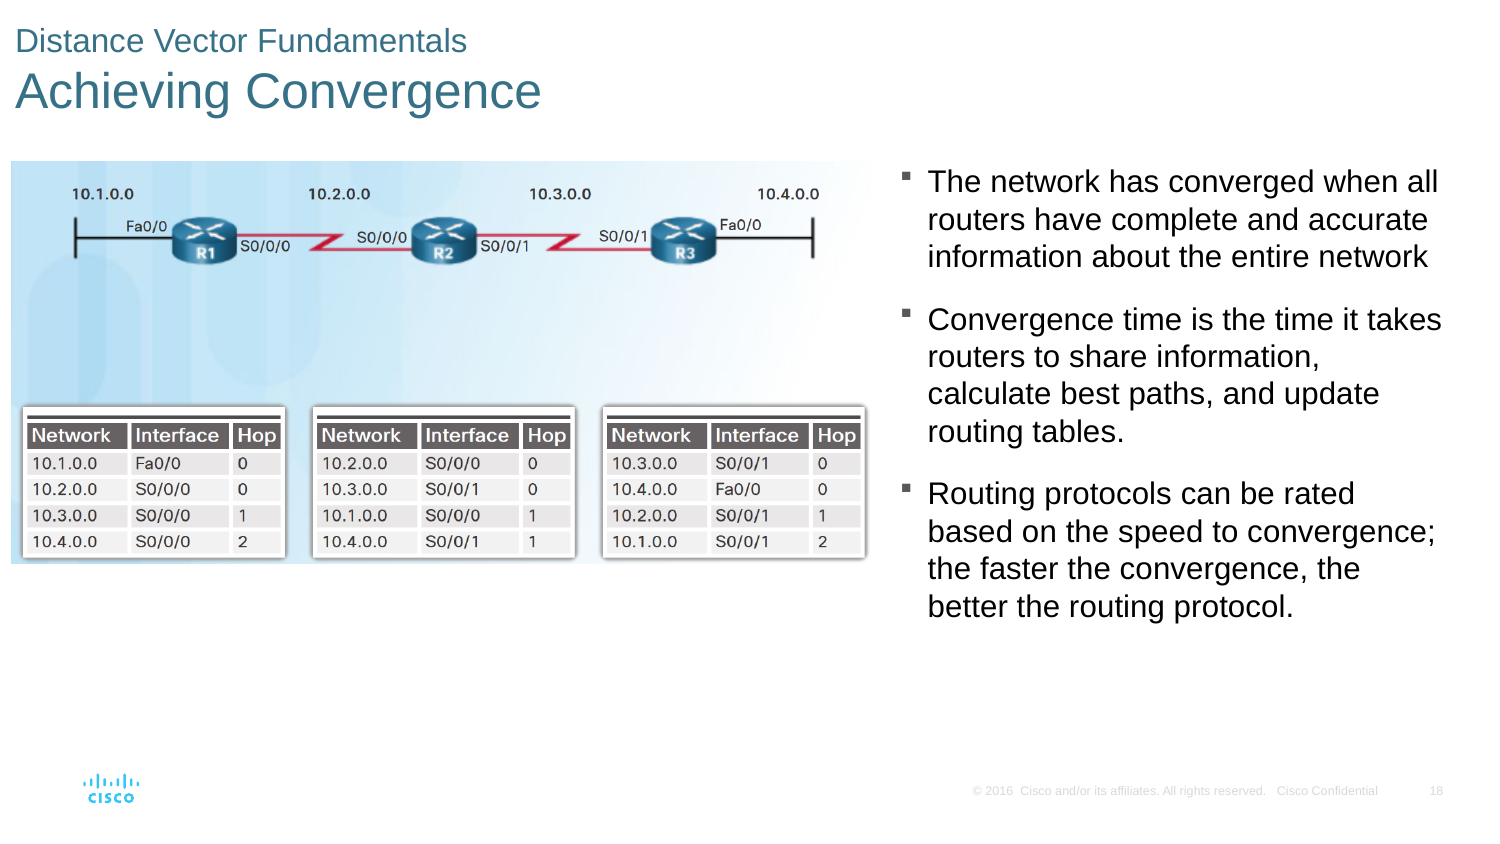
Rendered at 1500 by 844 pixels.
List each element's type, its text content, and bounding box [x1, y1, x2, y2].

title Distance Vector Fundamentals Achieving Convergence [0, 6, 1500, 131]
picture [10, 160, 871, 565]
list The network has converged when all routers have complete and accurate information about the entire network Convergence time is the time it takes routers to share information, calculate best paths, and update routing tables. Routing protocols can be rated based on the speed to convergence; the faster the convergence, the better the routing protocol. [884, 153, 1474, 785]
